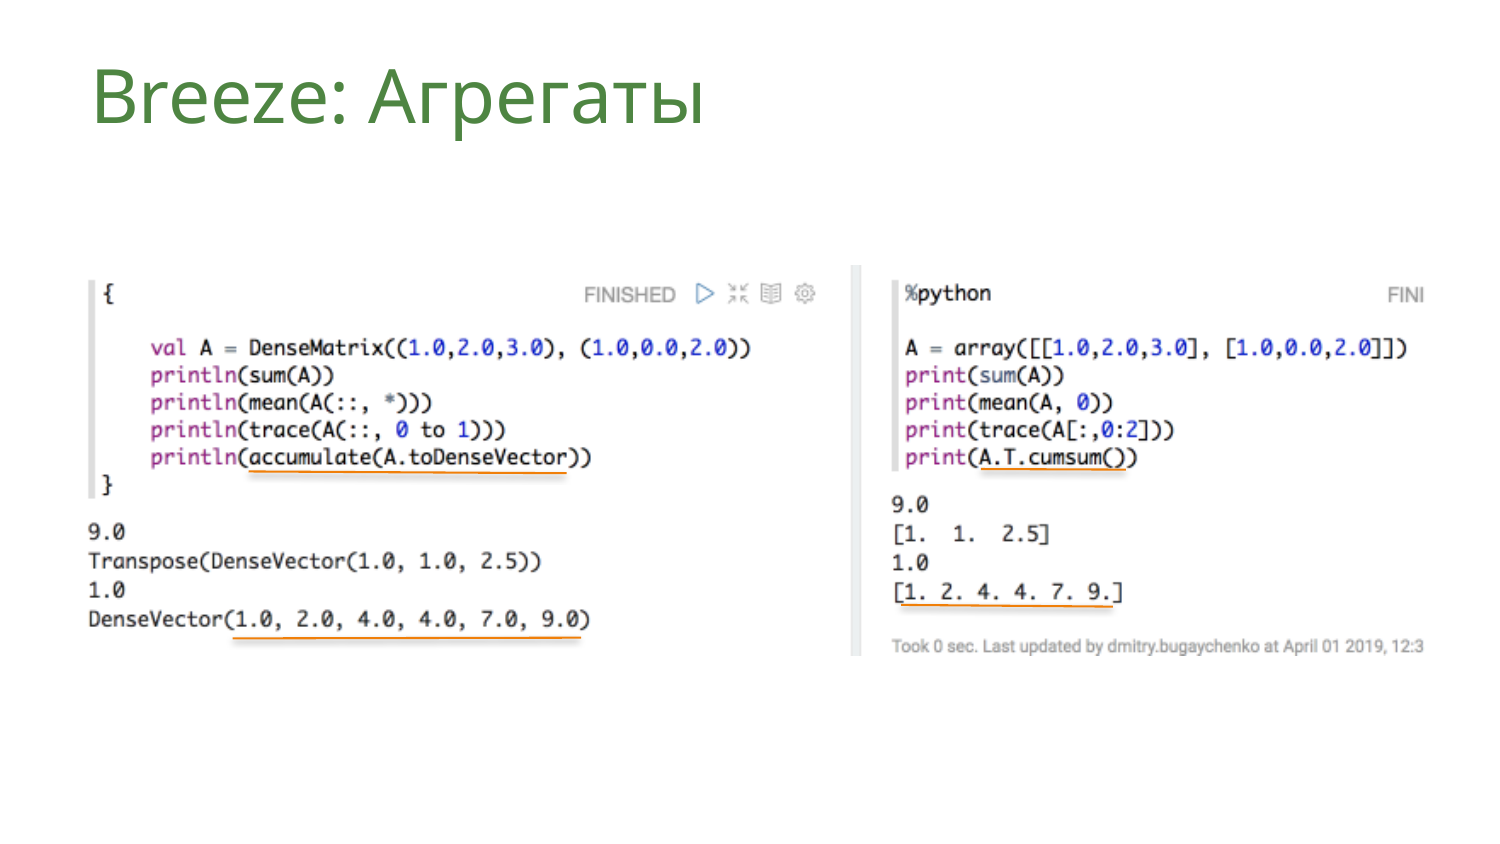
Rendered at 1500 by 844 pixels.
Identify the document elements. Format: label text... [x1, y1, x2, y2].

title Breeze: Агрегаты [75, 27, 1425, 154]
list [74, 180, 1426, 741]
